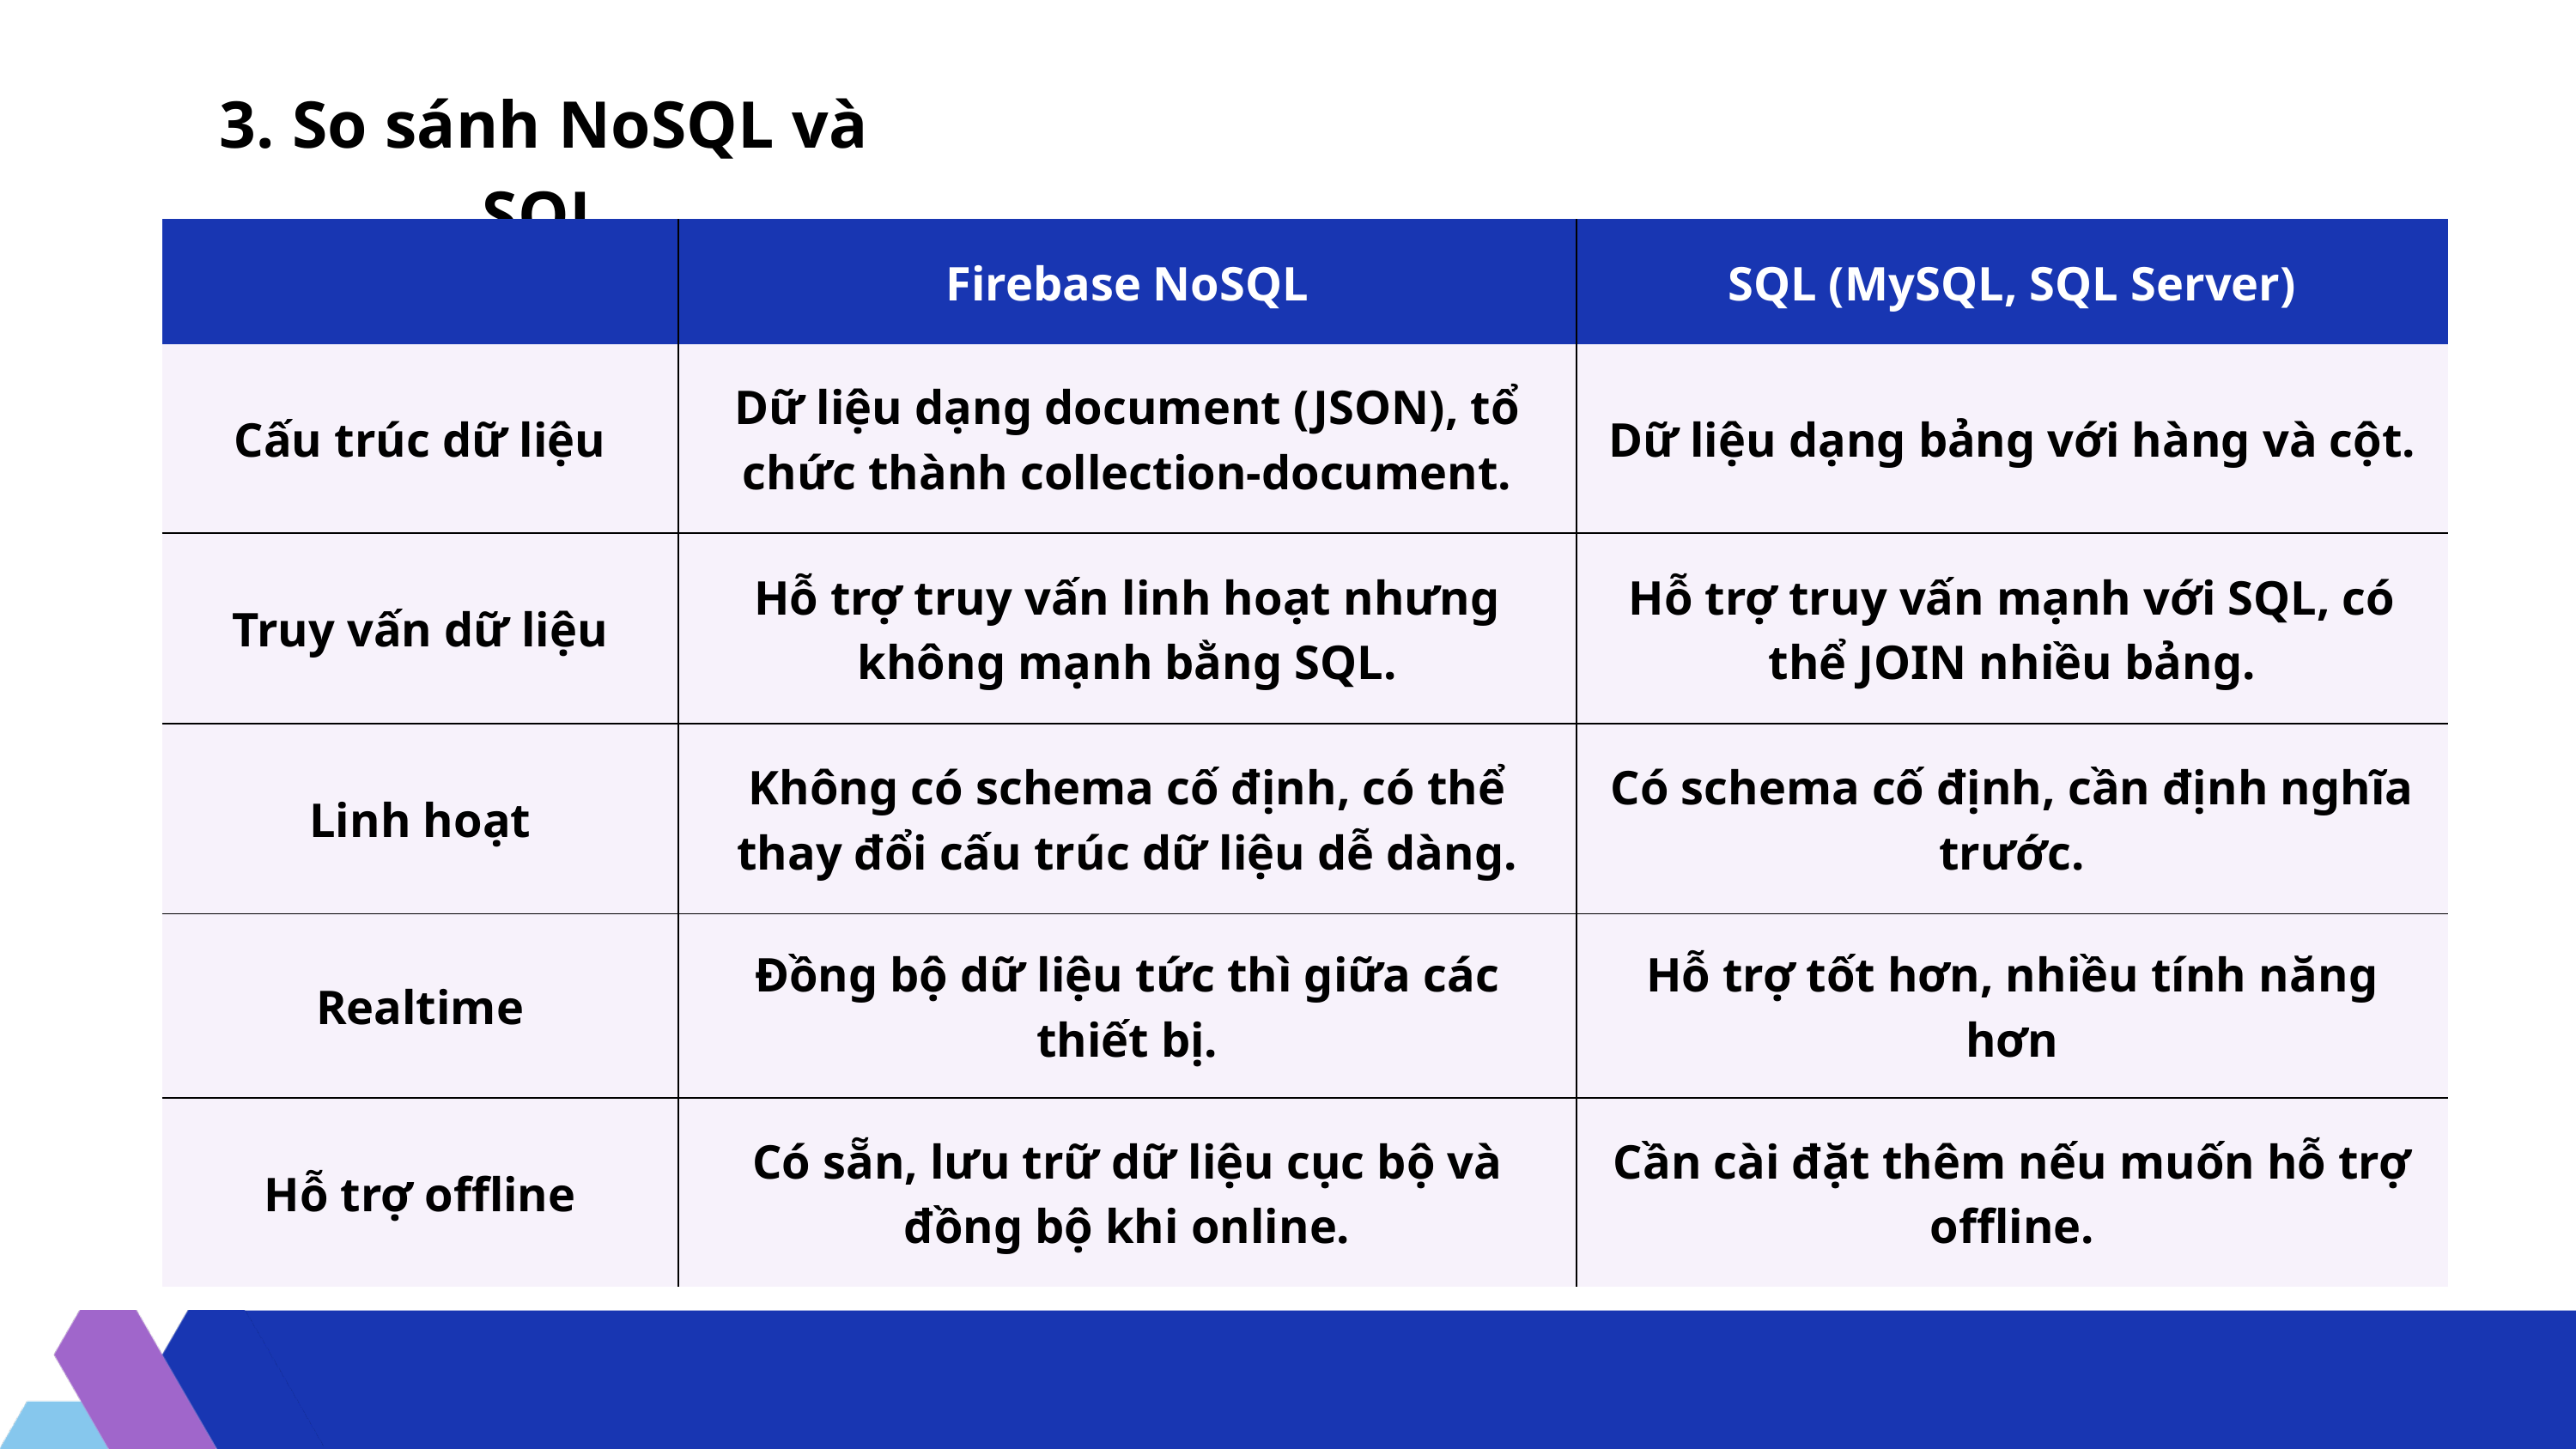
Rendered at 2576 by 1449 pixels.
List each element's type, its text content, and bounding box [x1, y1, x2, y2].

table_cell Không có schema cố định, có thể thay đổi cấu trúc dữ liệu dễ dàng. [679, 724, 1576, 913]
table_header [162, 219, 677, 344]
table_cell Hỗ trợ truy vấn linh hoạt nhưng không mạnh bằng SQL. [679, 534, 1576, 723]
table_header SQL (MySQL, SQL Server) [1577, 219, 2448, 344]
table_cell Hỗ trợ truy vấn mạnh với SQL, có thể JOIN nhiều bảng. [1577, 534, 2448, 723]
table_cell Có schema cố định, cần định nghĩa trước. [1577, 724, 2448, 913]
table_cell Realtime [162, 914, 677, 1097]
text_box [0, 1310, 2576, 1449]
table_cell Dữ liệu dạng bảng với hàng và cột. [1577, 344, 2448, 532]
table_cell Đồng bộ dữ liệu tức thì giữa các thiết bị. [679, 914, 1576, 1097]
table_cell Hỗ trợ offline [162, 1099, 677, 1287]
table_cell Cấu trúc dữ liệu [162, 344, 677, 532]
table_cell Truy vấn dữ liệu [162, 534, 677, 723]
table_cell Cần cài đặt thêm nếu muốn hỗ trợ offline. [1577, 1099, 2448, 1287]
table_cell Có sẵn, lưu trữ dữ liệu cục bộ và đồng bộ khi online. [679, 1099, 1576, 1287]
table_cell Hỗ trợ tốt hơn, nhiều tính năng hơn [1577, 914, 2448, 1097]
table_cell Linh hoạt [162, 724, 677, 913]
text_box 3. So sánh NoSQL và SQL [175, 70, 913, 219]
table_cell Dữ liệu dạng document (JSON), tổ chức thành collection-document. [679, 344, 1576, 532]
table_header Firebase NoSQL [679, 219, 1576, 344]
